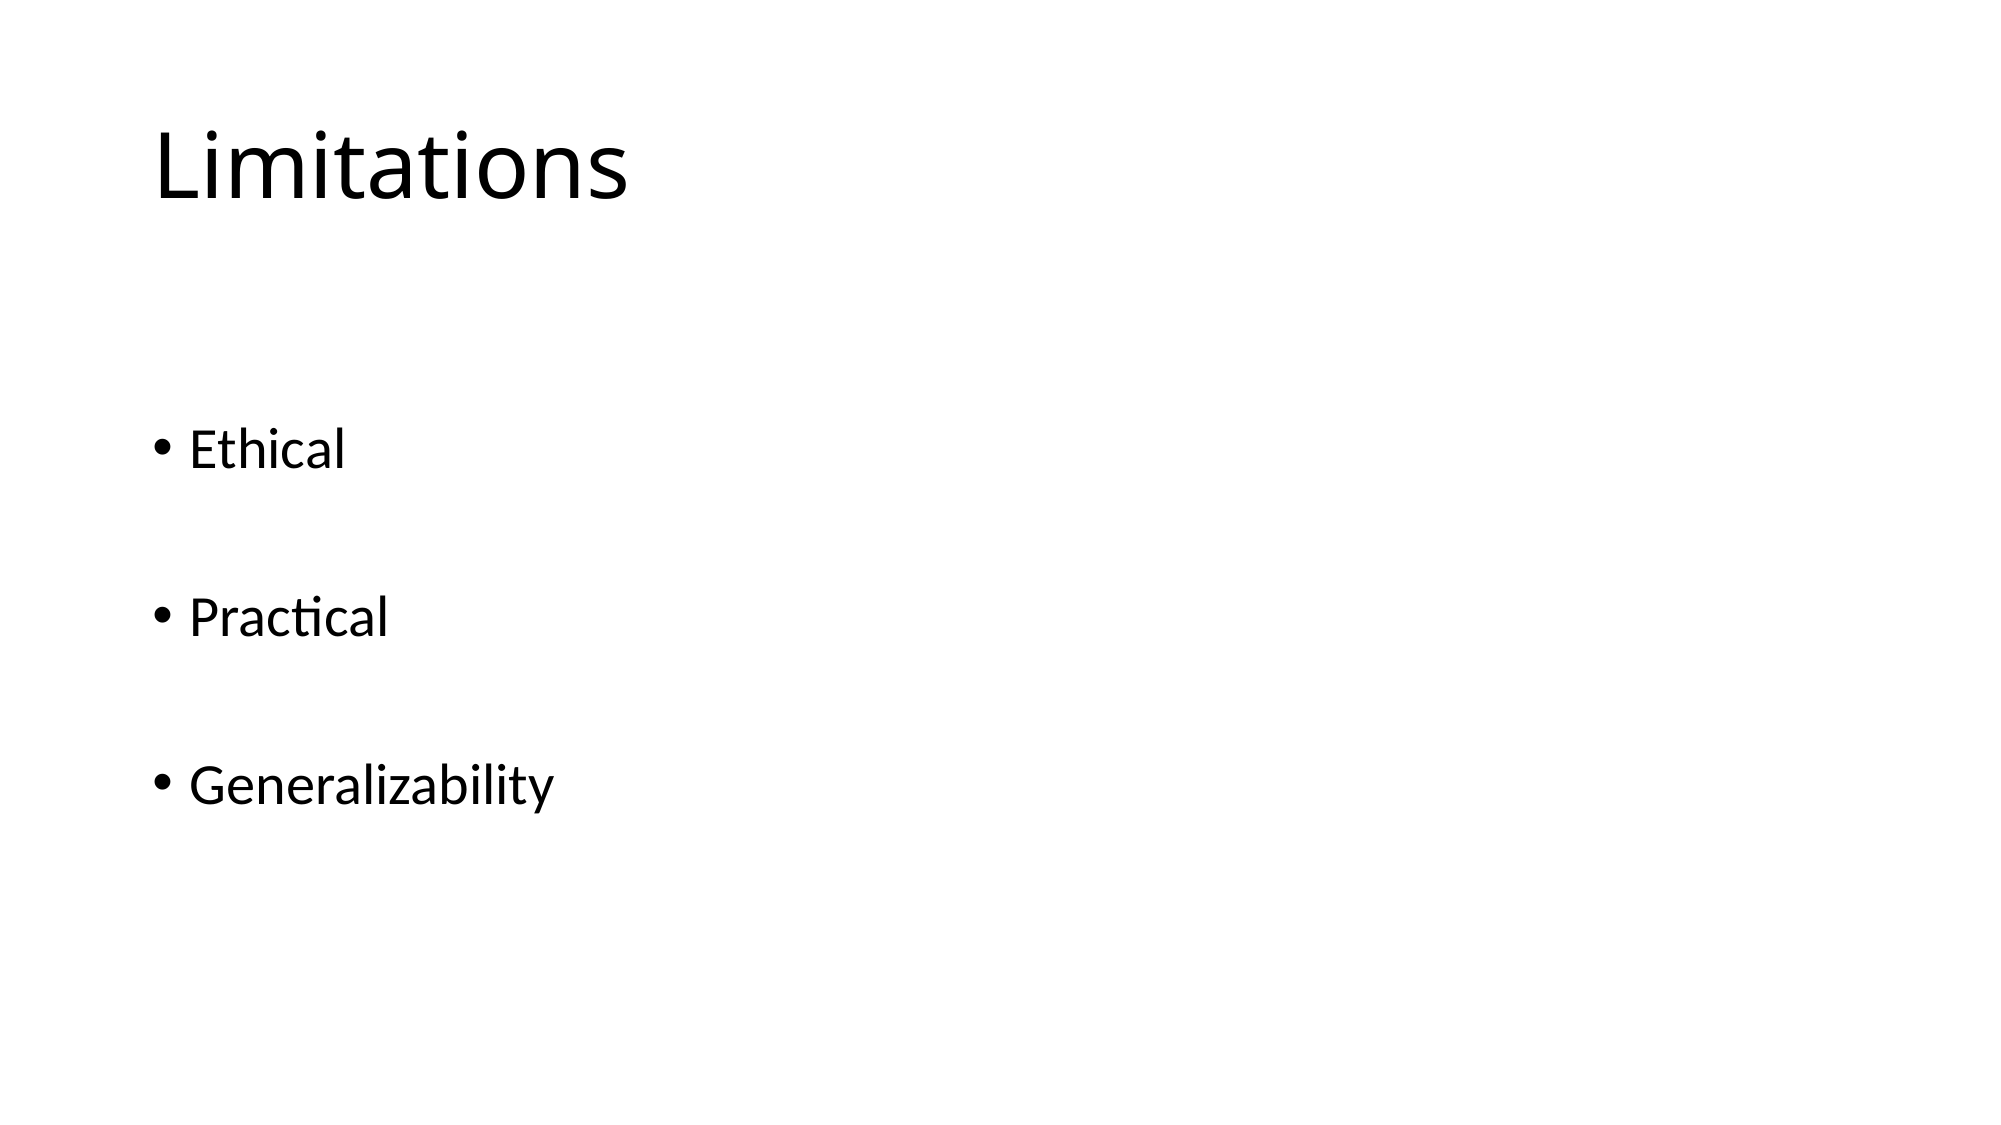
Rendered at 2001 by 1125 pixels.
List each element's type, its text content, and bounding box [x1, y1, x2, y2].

list Ethical Practical Generalizability [137, 411, 1863, 1014]
title Limitations [137, 59, 1863, 278]
